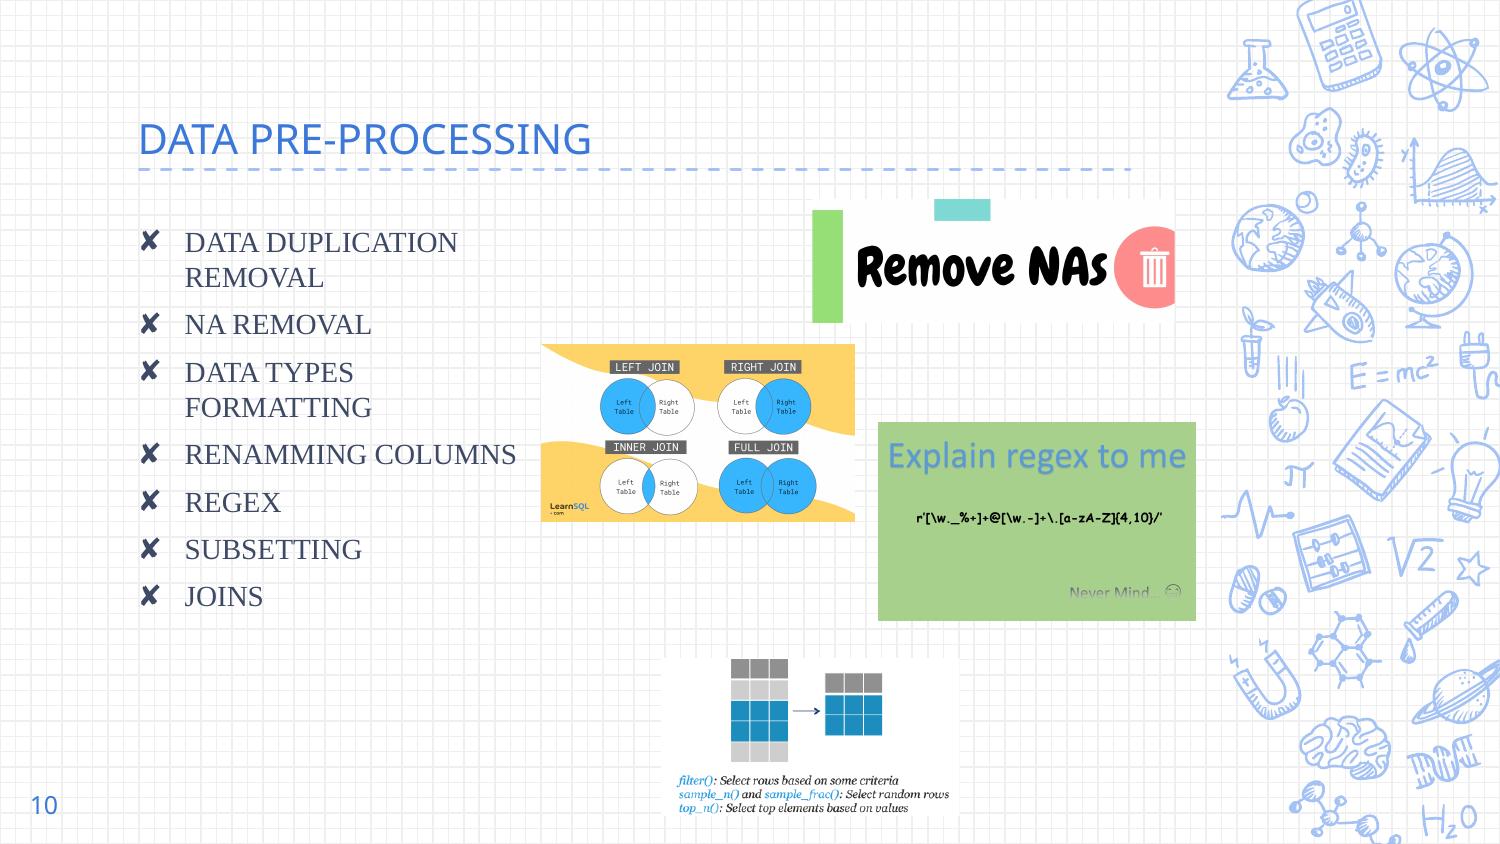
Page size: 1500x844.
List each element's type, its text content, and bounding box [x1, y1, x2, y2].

list DATA DUPLICATION REMOVAL NA REMOVAL DATA TYPES FORMATTING RENAMMING COLUMNS REGEX SUBSETTING JOINS [122, 207, 555, 736]
picture [660, 657, 960, 816]
slide_number 10 [14, 774, 105, 840]
picture [540, 344, 856, 522]
picture [877, 422, 1196, 621]
title DATA PRE-PROCESSING [122, 36, 1130, 178]
picture [812, 198, 1175, 323]
